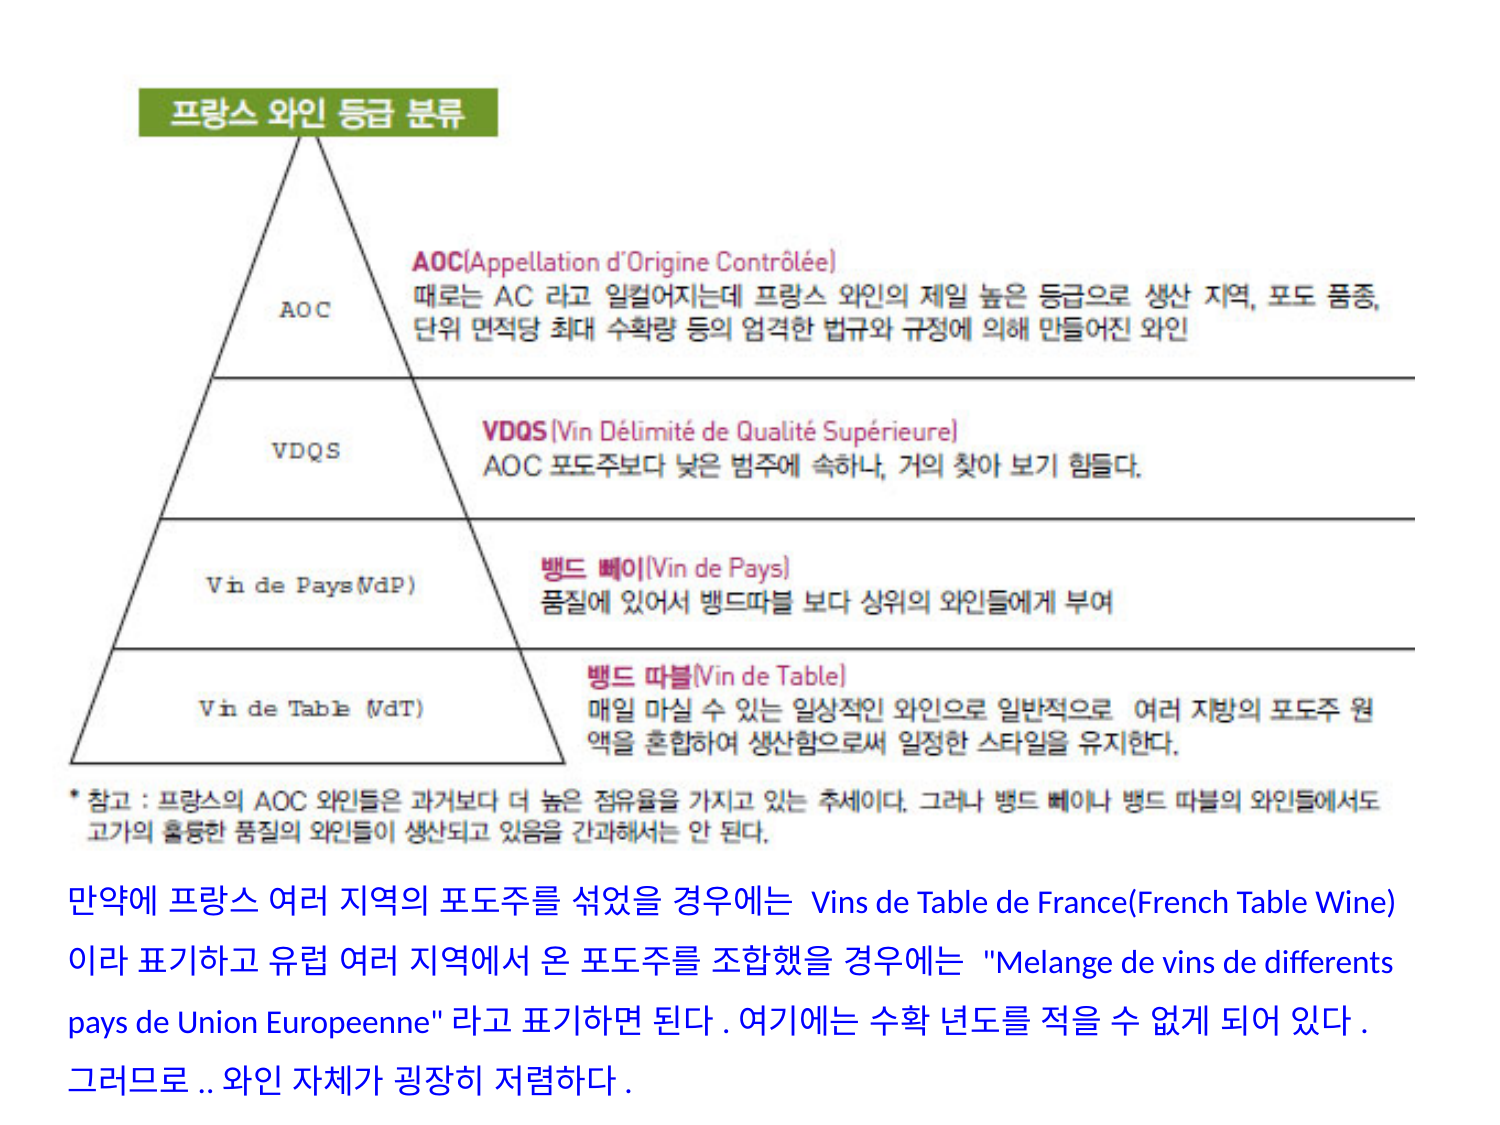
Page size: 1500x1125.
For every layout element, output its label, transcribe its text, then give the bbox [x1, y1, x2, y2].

text_box 만약에 프랑스 여러 지역의 포도주를 섞었을 경우에는 Vins de Table de France(French Table Wine)이라 표기하고 유럽 여러 지역에서 온 포도주를 조합했을 경우에는 "Melange de vins de differents pays de Union Europeenne"라고 표기하면 된다.여기에는 수확 년도를 적을 수 없게 되어 있다. 그러므로..와인 자체가 굉장히 저렴하다. [52, 853, 1462, 1108]
picture [36, 58, 1415, 885]
